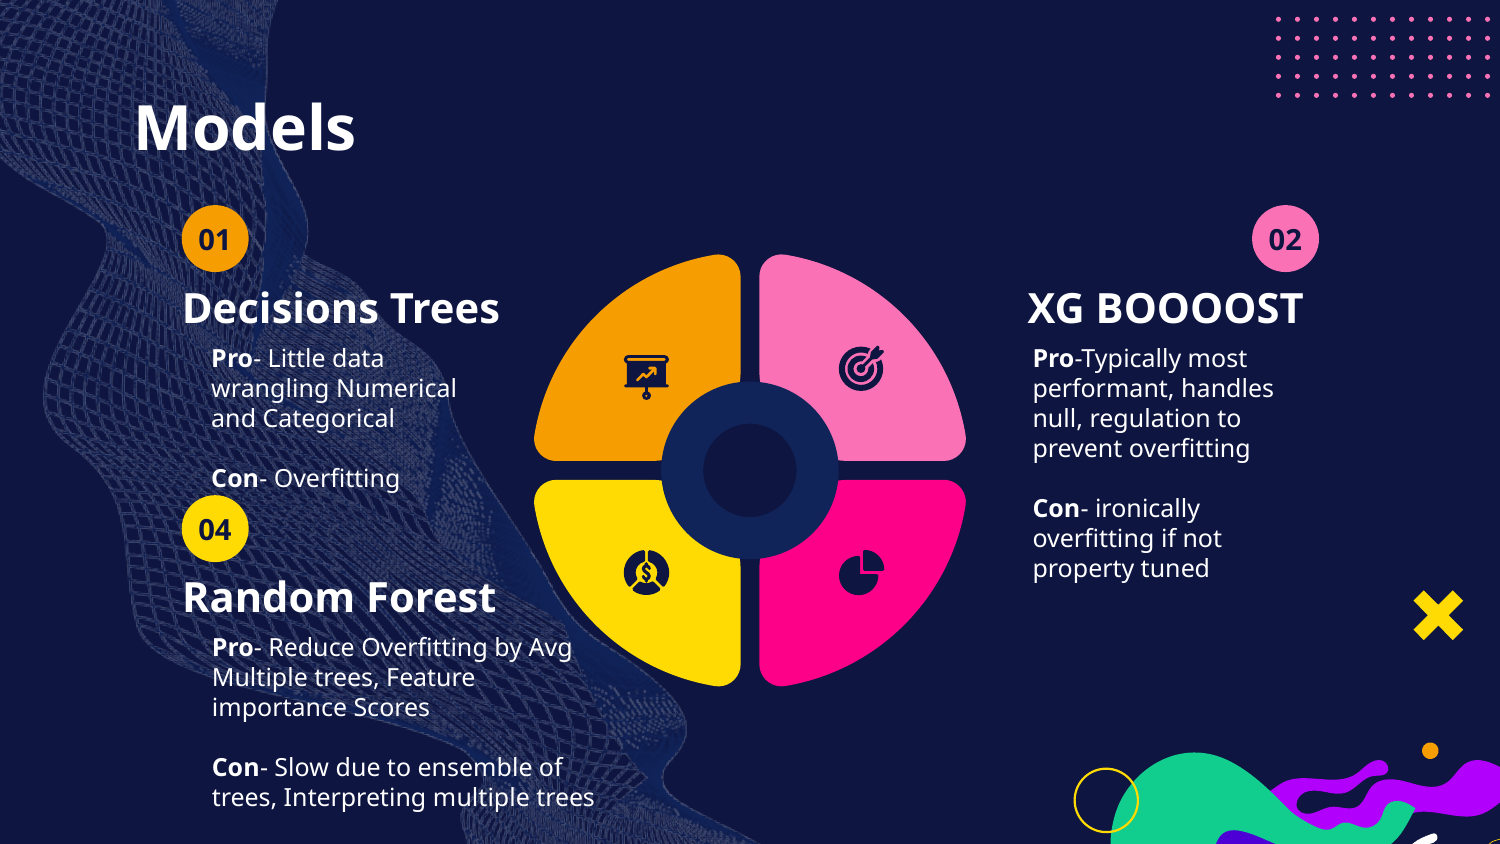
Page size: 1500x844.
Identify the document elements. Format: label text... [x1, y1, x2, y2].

picture [1297, 791, 1352, 813]
picture [1076, 770, 1131, 830]
picture [0, 0, 1333, 844]
text_box Pro- Reduce Overfitting by Avg Multiple trees, Feature importance Scores Con- Slow due to ensemble of trees, Interpreting multiple trees [166, 616, 652, 785]
text_box XG BOOOOST [971, 276, 1319, 348]
text_box Pro- Little data wrangling Numerical and Categorical Con- Overfitting [167, 348, 505, 473]
text_box 01 [181, 205, 249, 273]
text_box Random Forest [167, 565, 528, 637]
text_box Pro-Typically most performant, handles null, regulation to prevent overfitting Con- ironically overfitting if not property tuned [1017, 327, 1333, 442]
title Models [118, 72, 1382, 167]
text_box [838, 549, 885, 596]
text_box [623, 549, 670, 596]
text_box Decisions Trees [166, 276, 528, 348]
text_box 02 [1252, 205, 1320, 273]
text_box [838, 345, 885, 392]
text_box 04 [181, 495, 249, 563]
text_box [533, 254, 967, 687]
